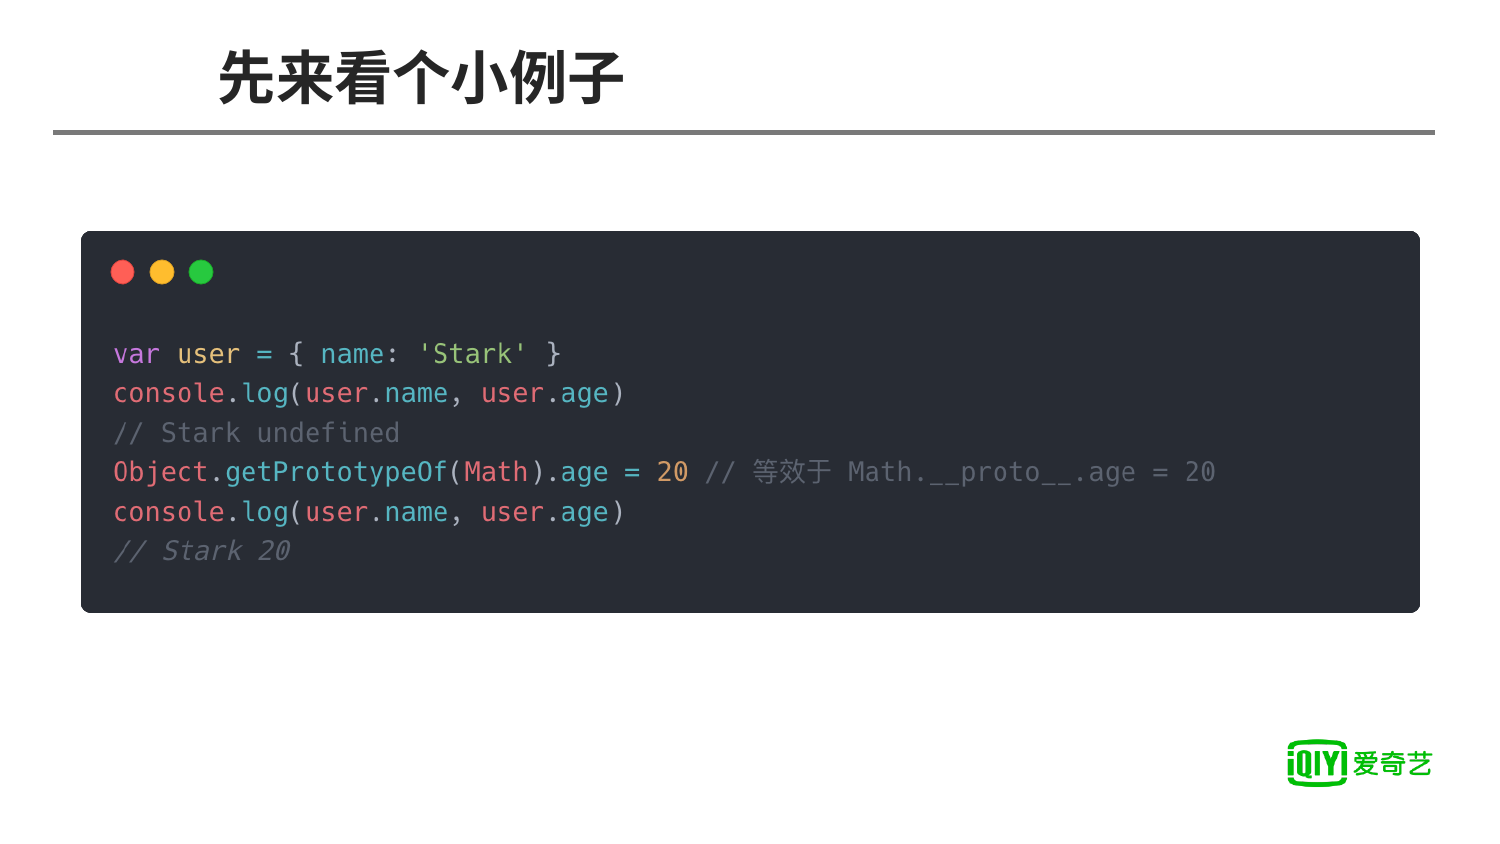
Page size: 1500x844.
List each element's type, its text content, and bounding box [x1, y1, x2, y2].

picture [1269, 728, 1447, 800]
picture [0, 172, 1500, 672]
title 先来看个小例子 [53, 33, 1436, 115]
